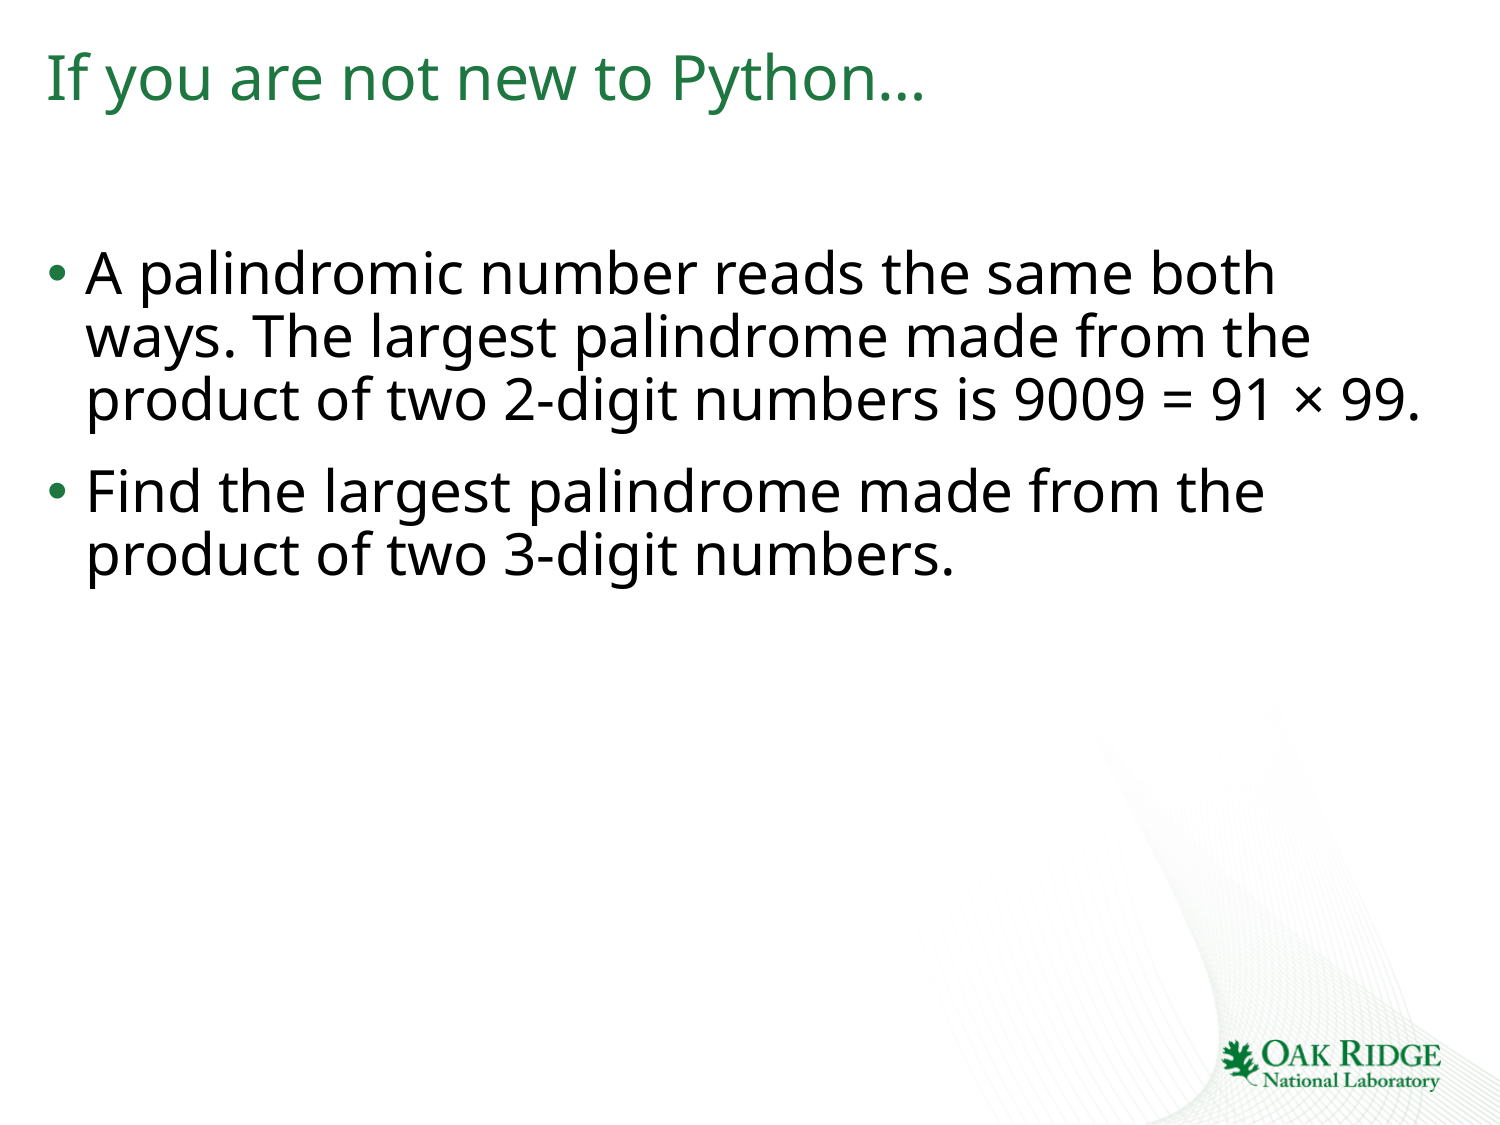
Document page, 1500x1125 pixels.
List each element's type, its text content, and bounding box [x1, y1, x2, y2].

title If you are not new to Python… [31, 41, 1449, 125]
list A palindromic number reads the same both ways. The largest palindrome made from the product of two 2-digit numbers is 9009 = 91 × 99. Find the largest palindrome made from the product of two 3-digit numbers. [33, 236, 1451, 925]
picture [833, 297, 1500, 1125]
